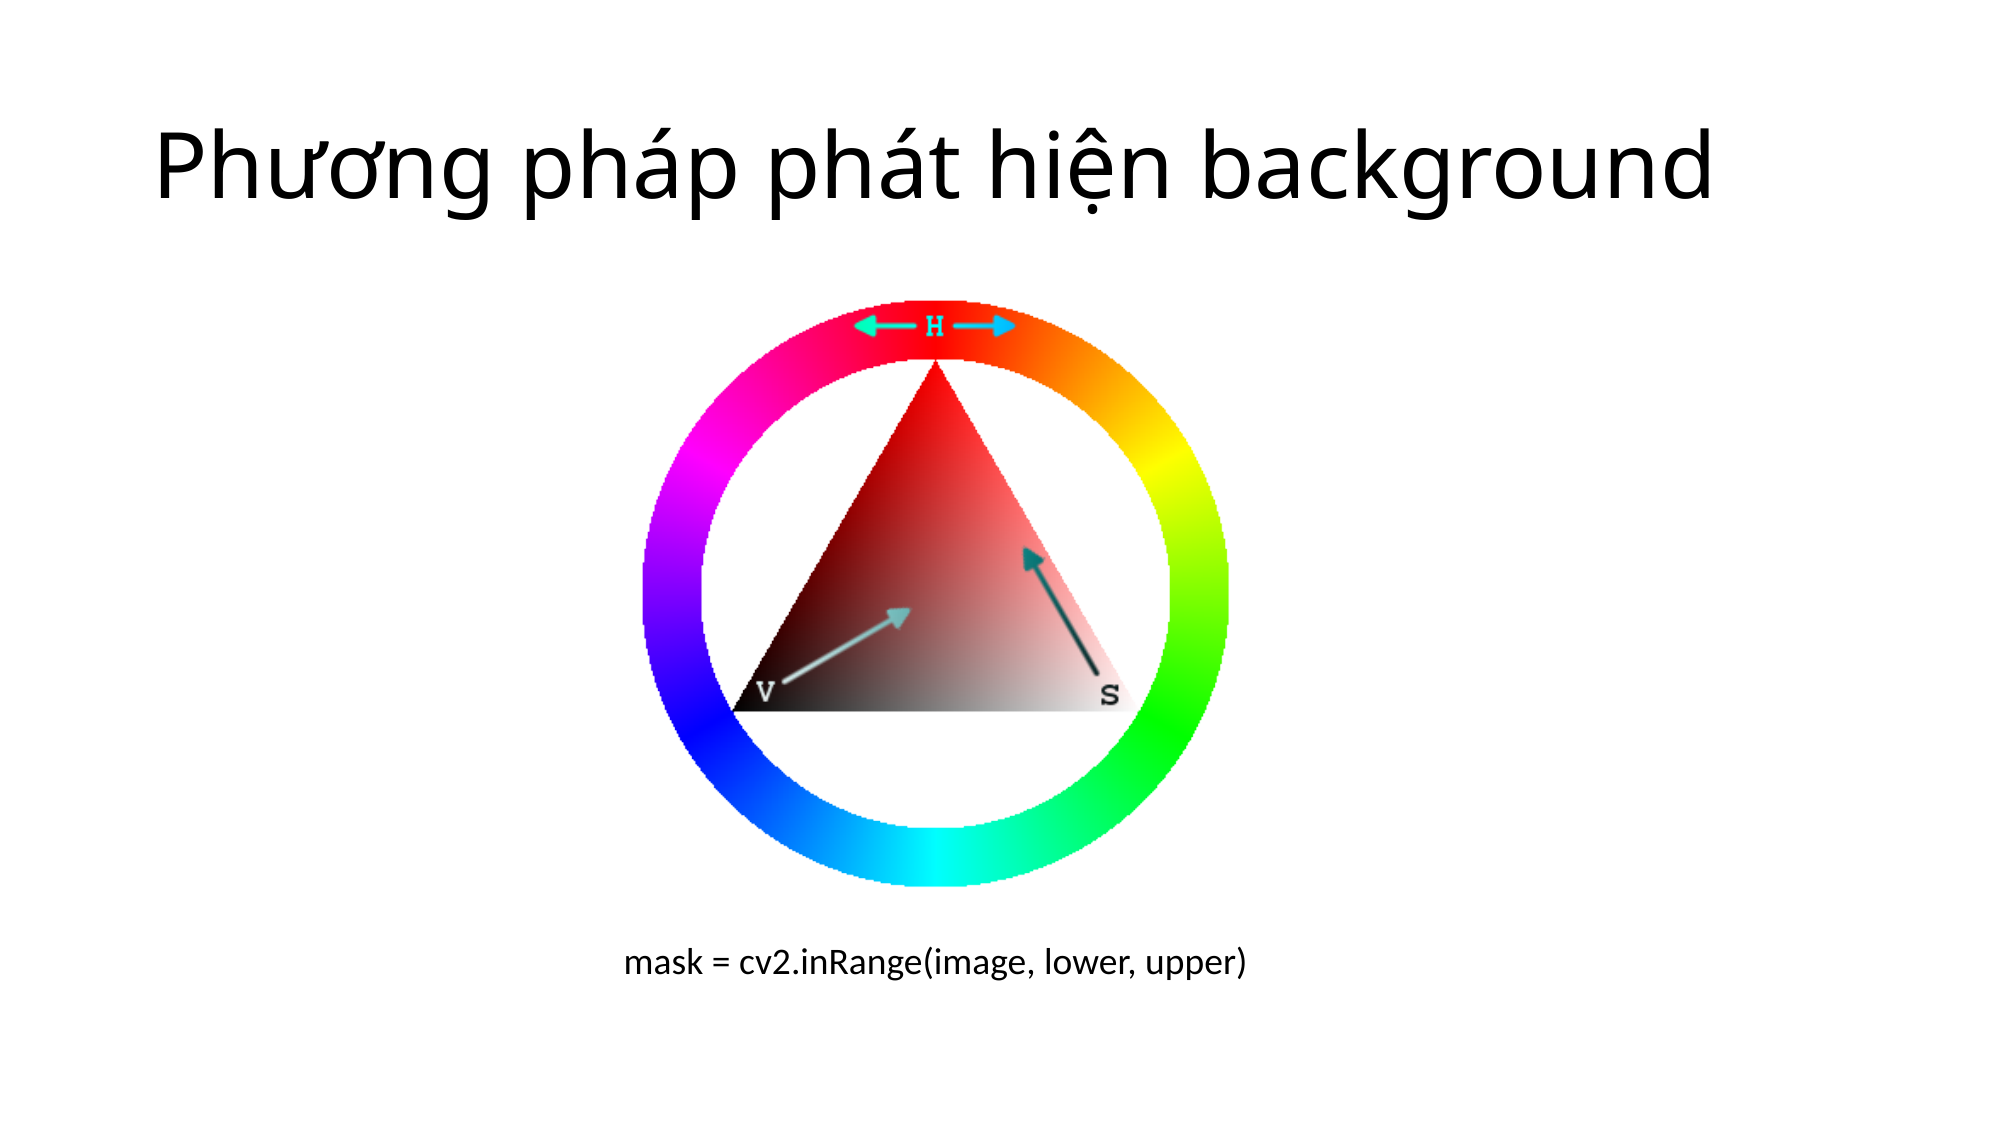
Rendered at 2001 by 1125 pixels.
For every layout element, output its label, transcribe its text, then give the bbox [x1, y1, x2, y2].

picture [641, 299, 1231, 889]
text_box mask = cv2.inRange(image, lower, upper) [609, 929, 1263, 1035]
title Phương pháp phát hiện background [137, 59, 1863, 278]
